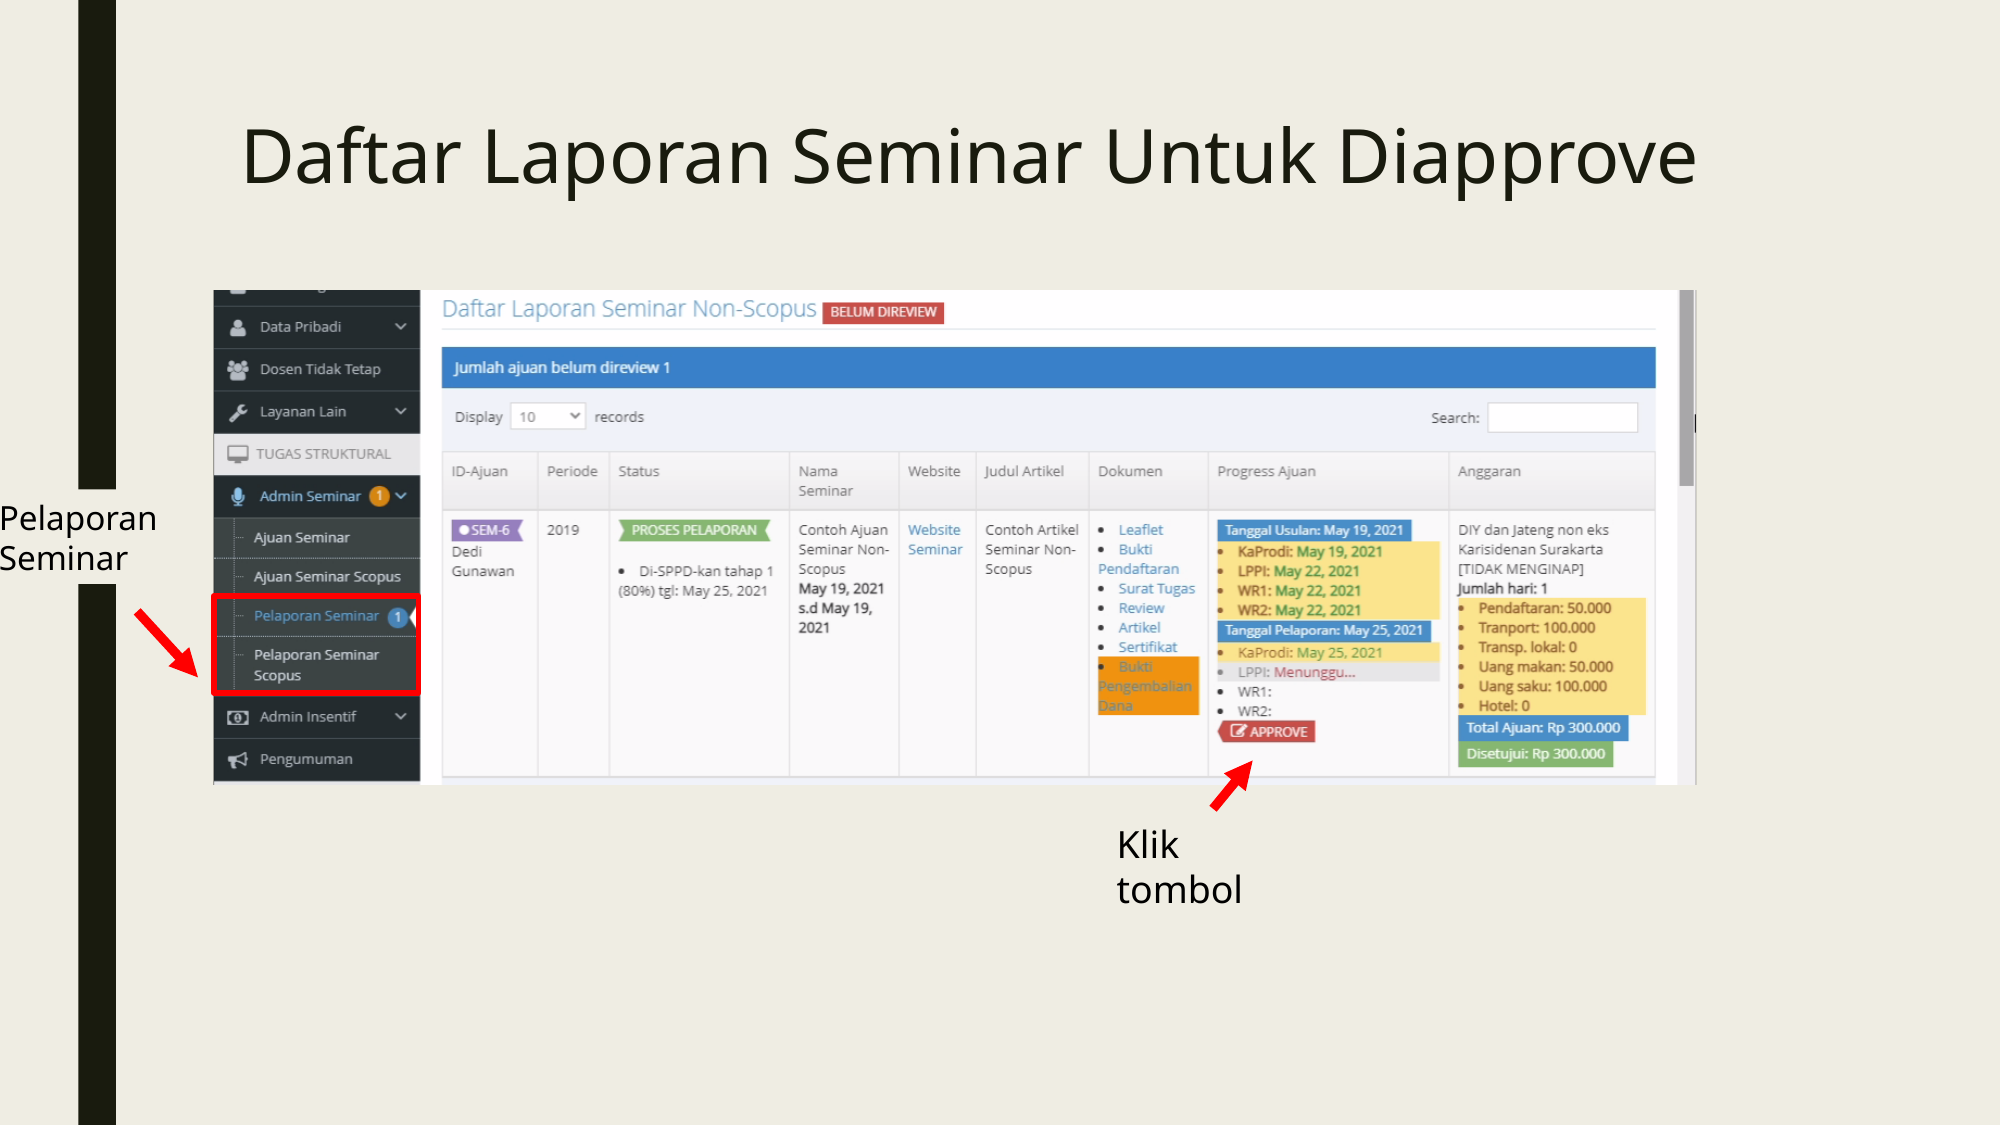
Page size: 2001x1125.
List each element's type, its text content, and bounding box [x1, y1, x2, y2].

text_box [137, 611, 198, 678]
picture [213, 290, 1697, 785]
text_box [1213, 760, 1253, 809]
text_box Klik tombol [1101, 813, 1325, 919]
title Daftar Laporan Seminar Untuk Diapprove [225, 112, 1897, 218]
text_box Pelaporan Seminar [0, 489, 198, 584]
